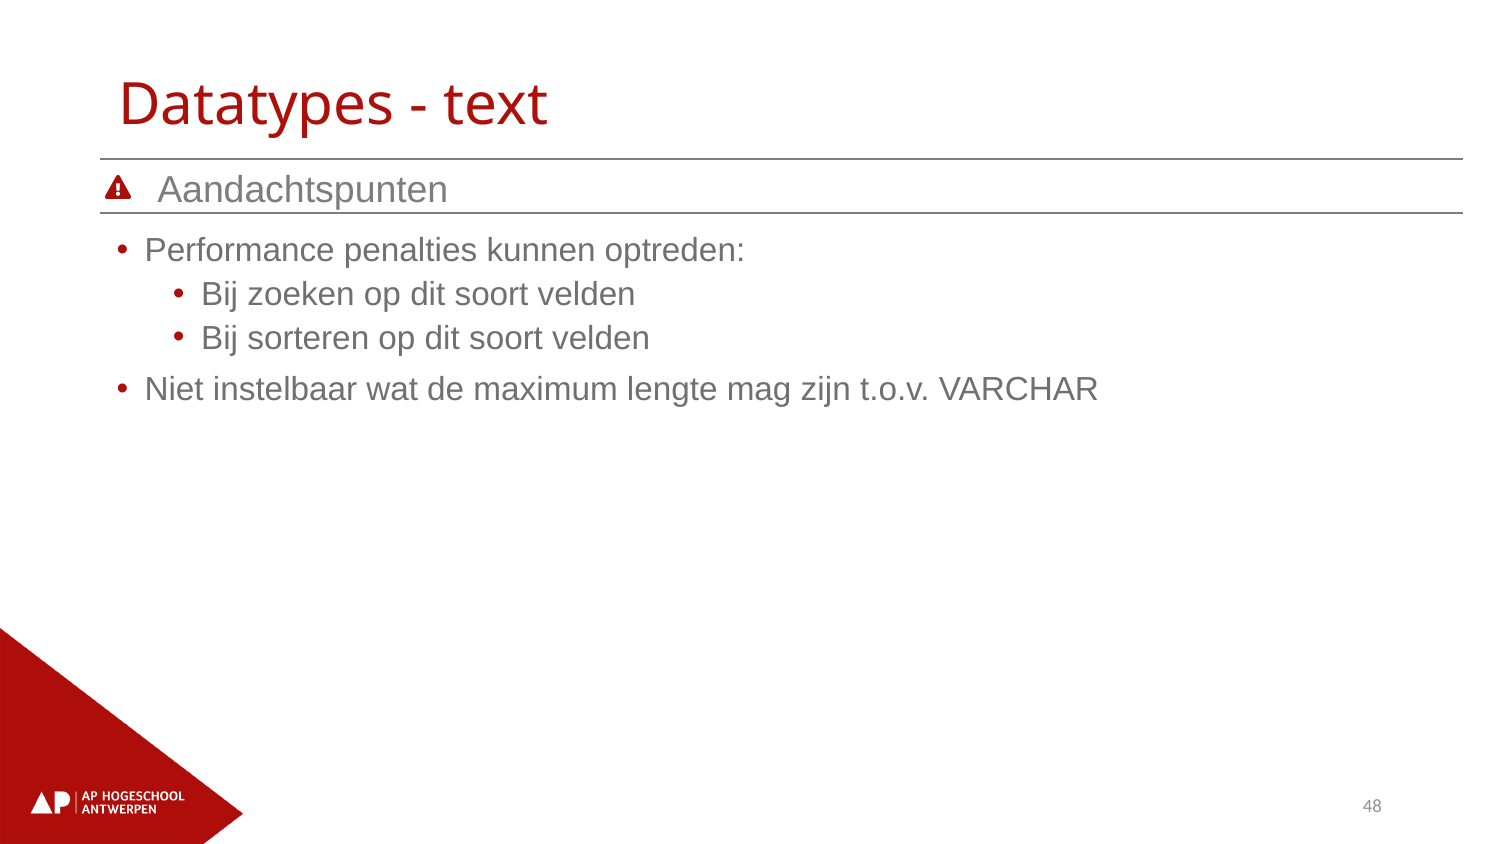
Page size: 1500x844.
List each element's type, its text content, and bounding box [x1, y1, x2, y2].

list Performance penalties kunnen optreden: Bij zoeken op dit soort velden Bij sorteren op dit soort velden Niet instelbaar wat de maximum lengte mag zijn t.o.v. VARCHAR [101, 225, 1464, 687]
title Datatypes - text [103, 66, 1397, 141]
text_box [100, 158, 1463, 213]
picture [0, 623, 246, 844]
slide_number 48 [1263, 782, 1397, 827]
